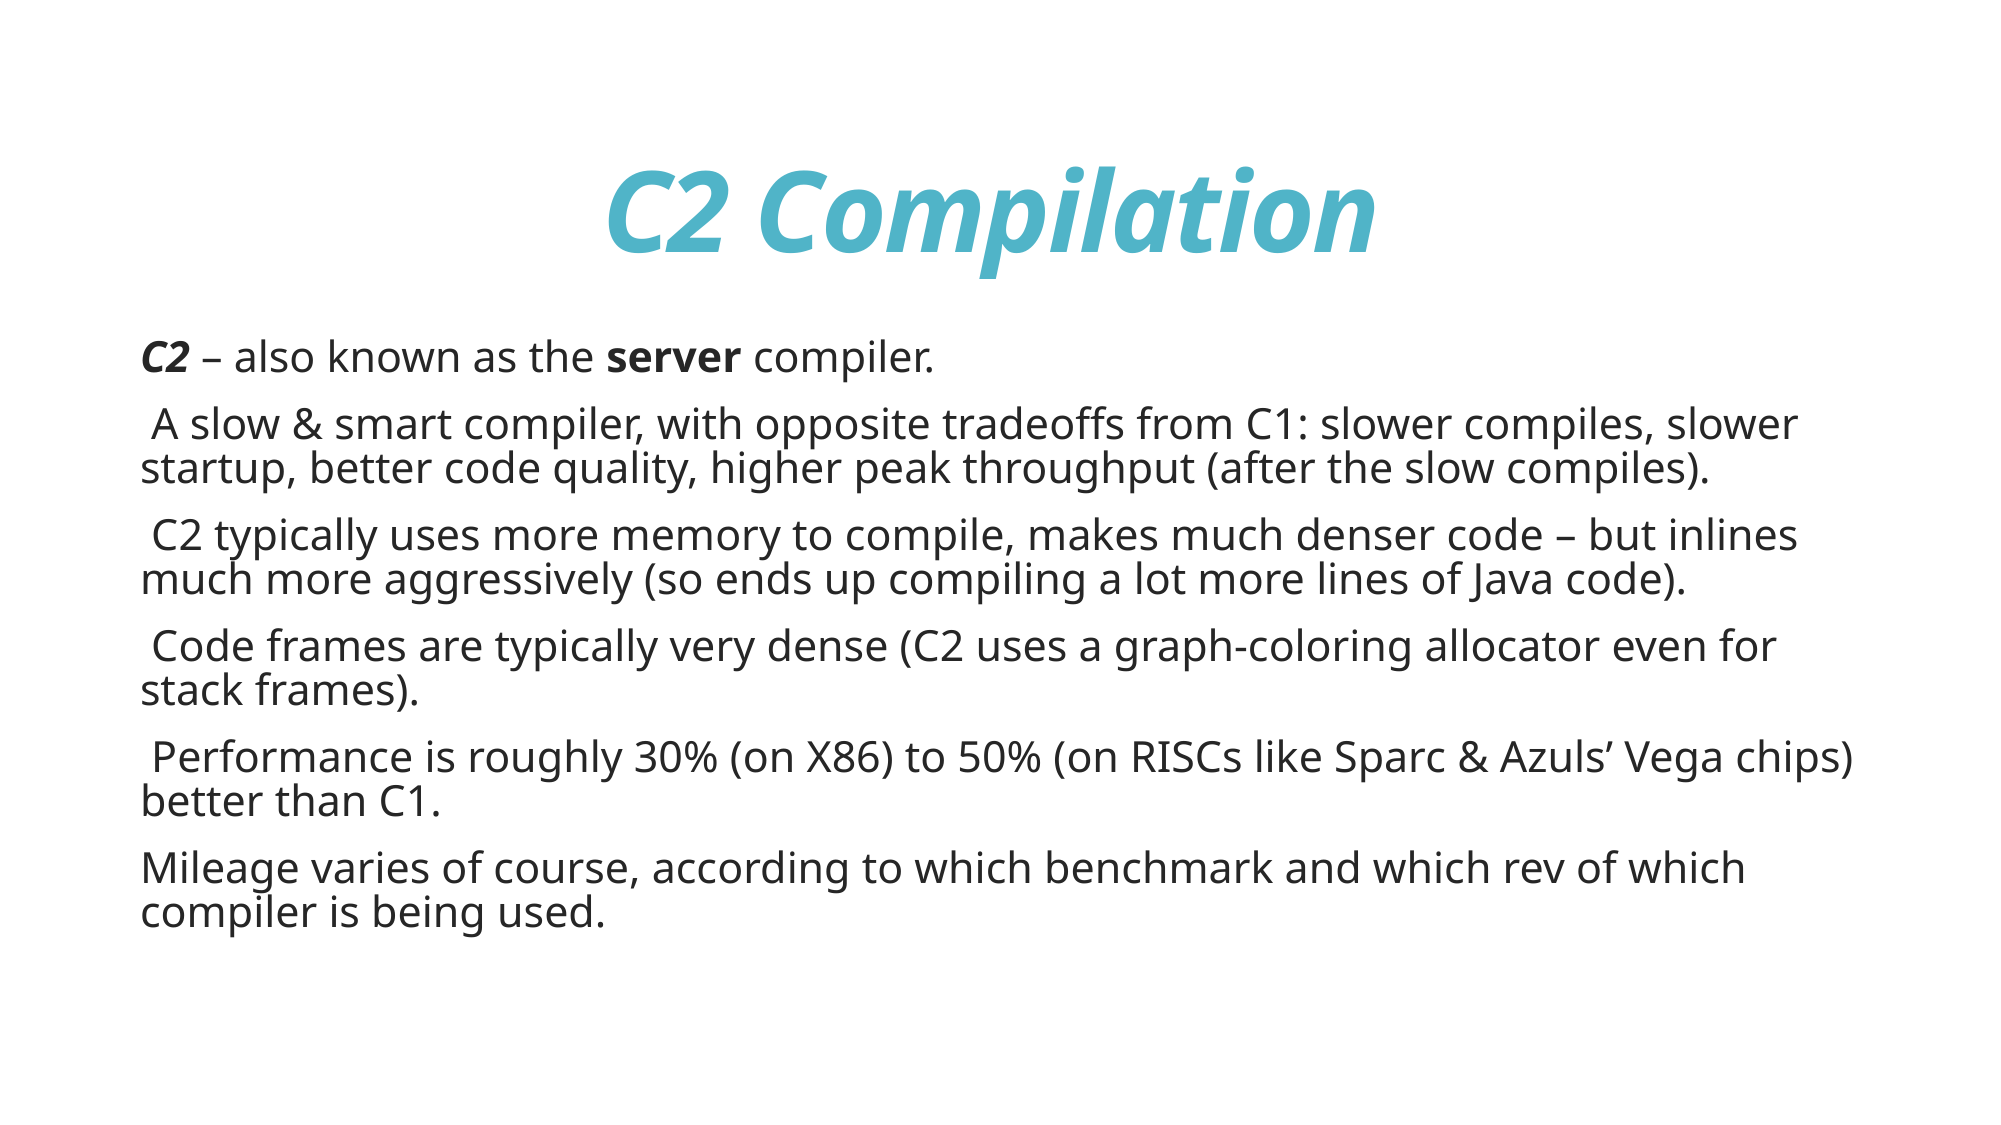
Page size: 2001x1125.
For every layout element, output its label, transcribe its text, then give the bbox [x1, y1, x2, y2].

title C2 Compilation [107, 81, 1875, 354]
list C2 – also known as the server compiler. A slow & smart compiler, with opposite tradeoffs from C1: slower compiles, slower startup, better code quality, higher peak throughput (after the slow compiles). C2 typically uses more memory to compile, makes much denser code – but inlines much more aggressively (so ends up compiling a lot more lines of Java code). Code frames are typically very dense (C2 uses a graph-coloring allocator even for stack frames). Performance is roughly 30% (on X86) to 50% (on RISCs like Sparc & Azuls’ Vega chips) better than C1. Mileage varies of course, according to which benchmark and which rev of which compiler is being used. [111, 329, 1876, 948]
